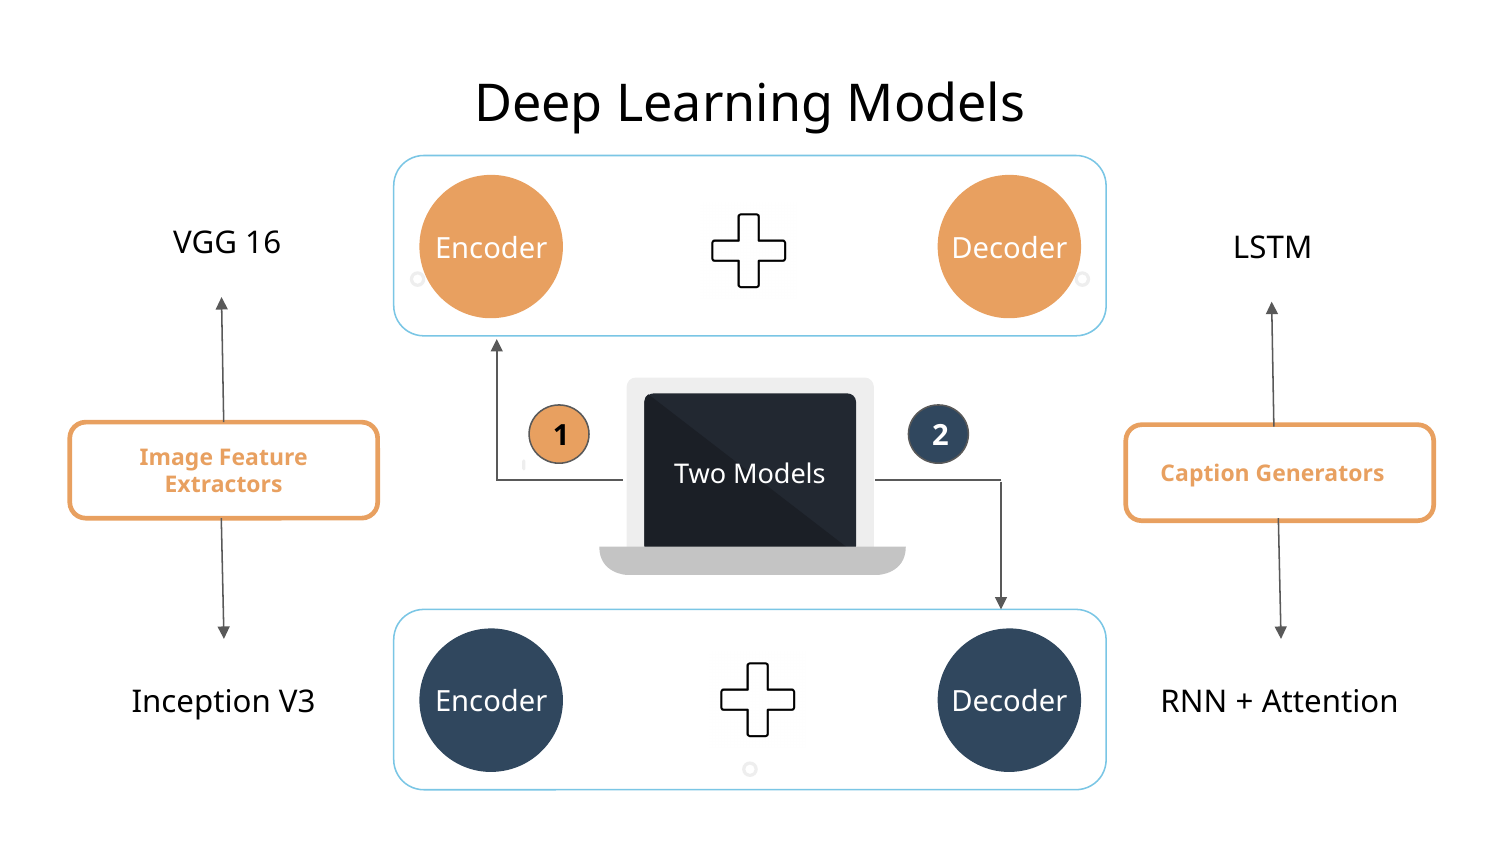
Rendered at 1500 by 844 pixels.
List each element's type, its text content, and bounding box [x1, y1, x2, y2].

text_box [1278, 517, 1282, 640]
picture [708, 651, 806, 748]
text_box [221, 517, 225, 640]
text_box [1092, 617, 1107, 786]
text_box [1271, 301, 1275, 427]
text_box Caption Generators [1122, 429, 1129, 516]
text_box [409, 174, 1091, 778]
text_box RNN + Attention [1129, 678, 1431, 721]
text_box VGG 16 [76, 219, 378, 262]
text_box Deep Learning Models [116, 67, 1384, 134]
picture [700, 202, 797, 299]
text_box [1125, 424, 1434, 521]
text_box [409, 786, 1089, 790]
text_box [69, 422, 378, 519]
text_box [1122, 240, 1424, 299]
text_box [393, 155, 1107, 329]
text_box [393, 616, 408, 786]
text_box Inception V3 [73, 678, 375, 721]
text_box LSTM [1122, 224, 1424, 240]
